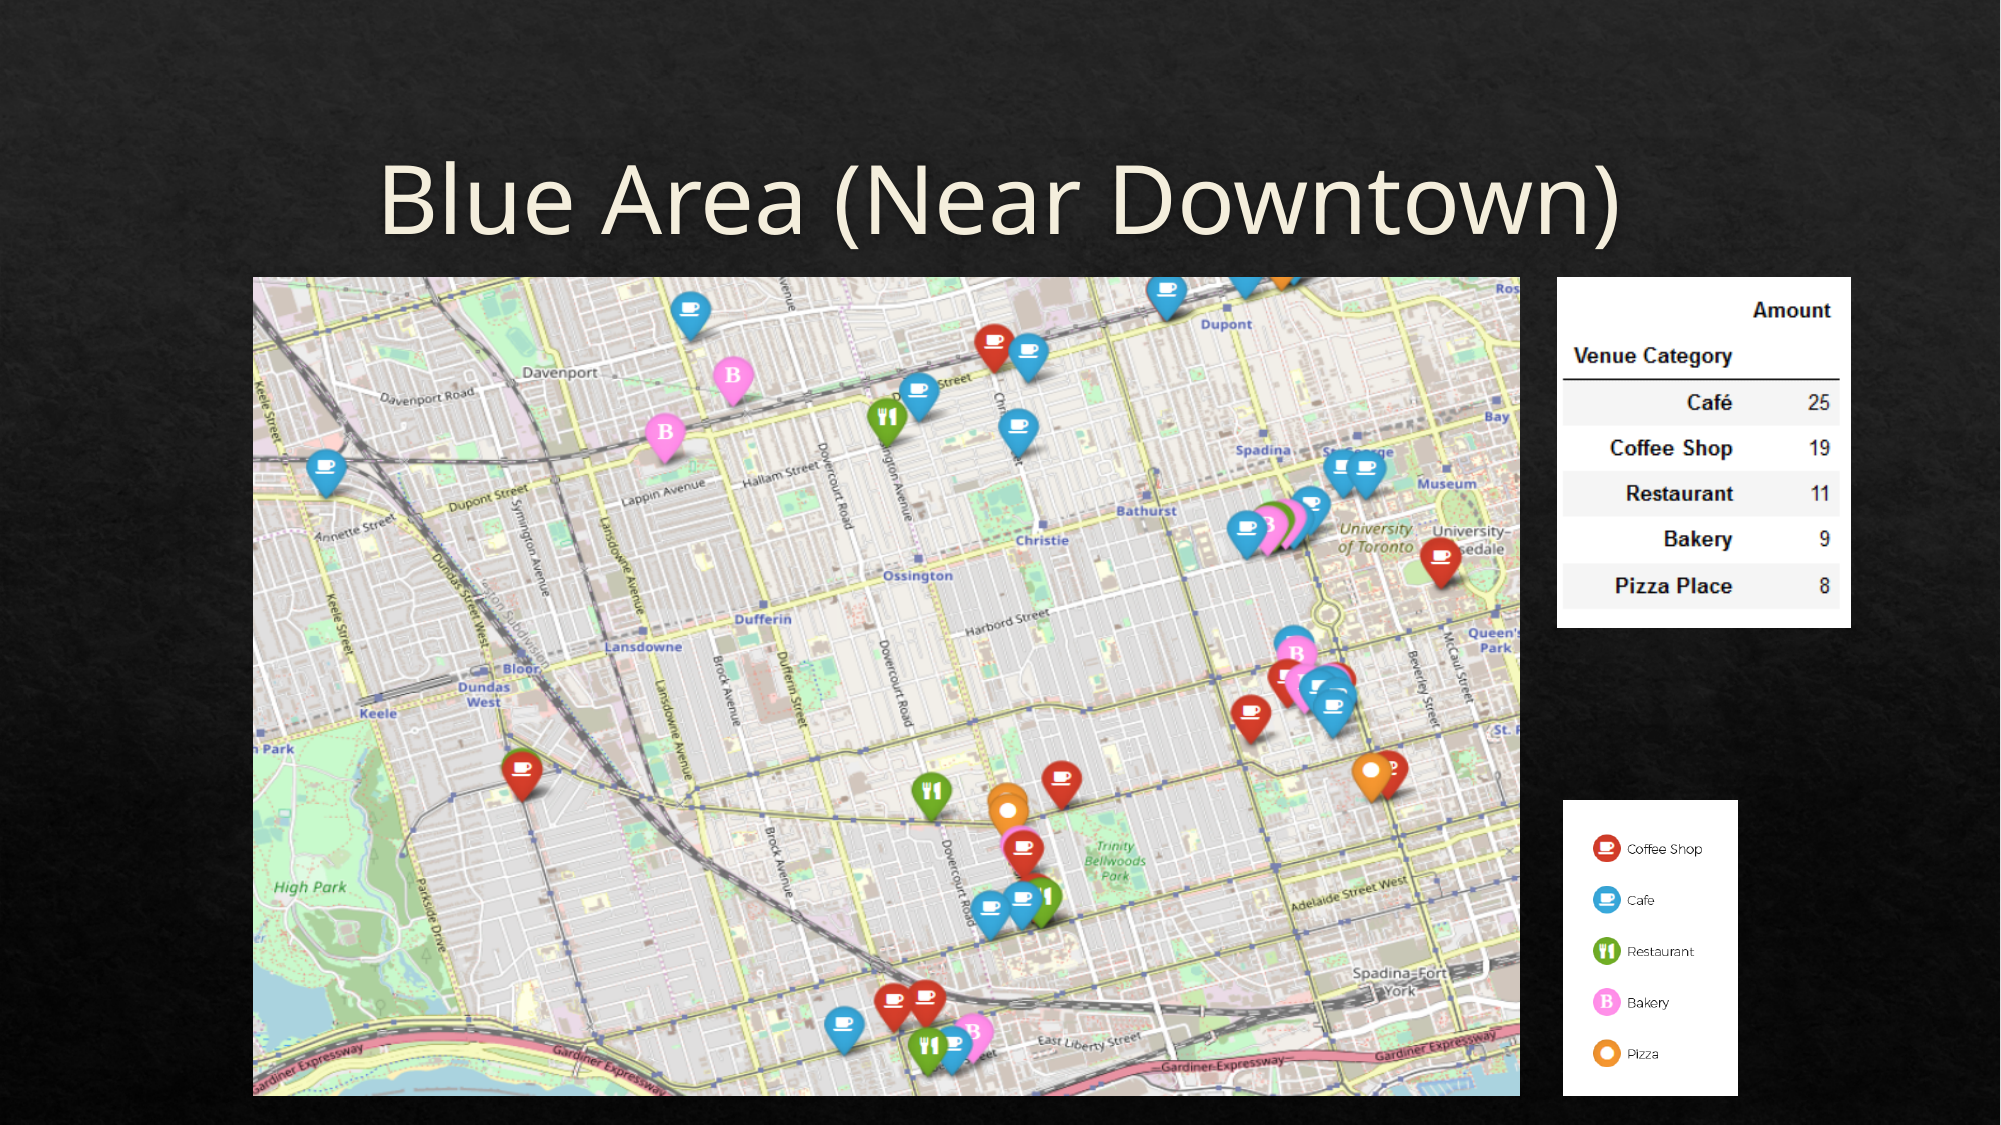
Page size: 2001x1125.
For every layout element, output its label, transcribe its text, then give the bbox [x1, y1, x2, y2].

picture [1562, 800, 1738, 1096]
picture [252, 277, 1520, 1096]
title Blue Area (Near Downtown) [149, 99, 1849, 307]
picture [1557, 277, 1851, 628]
